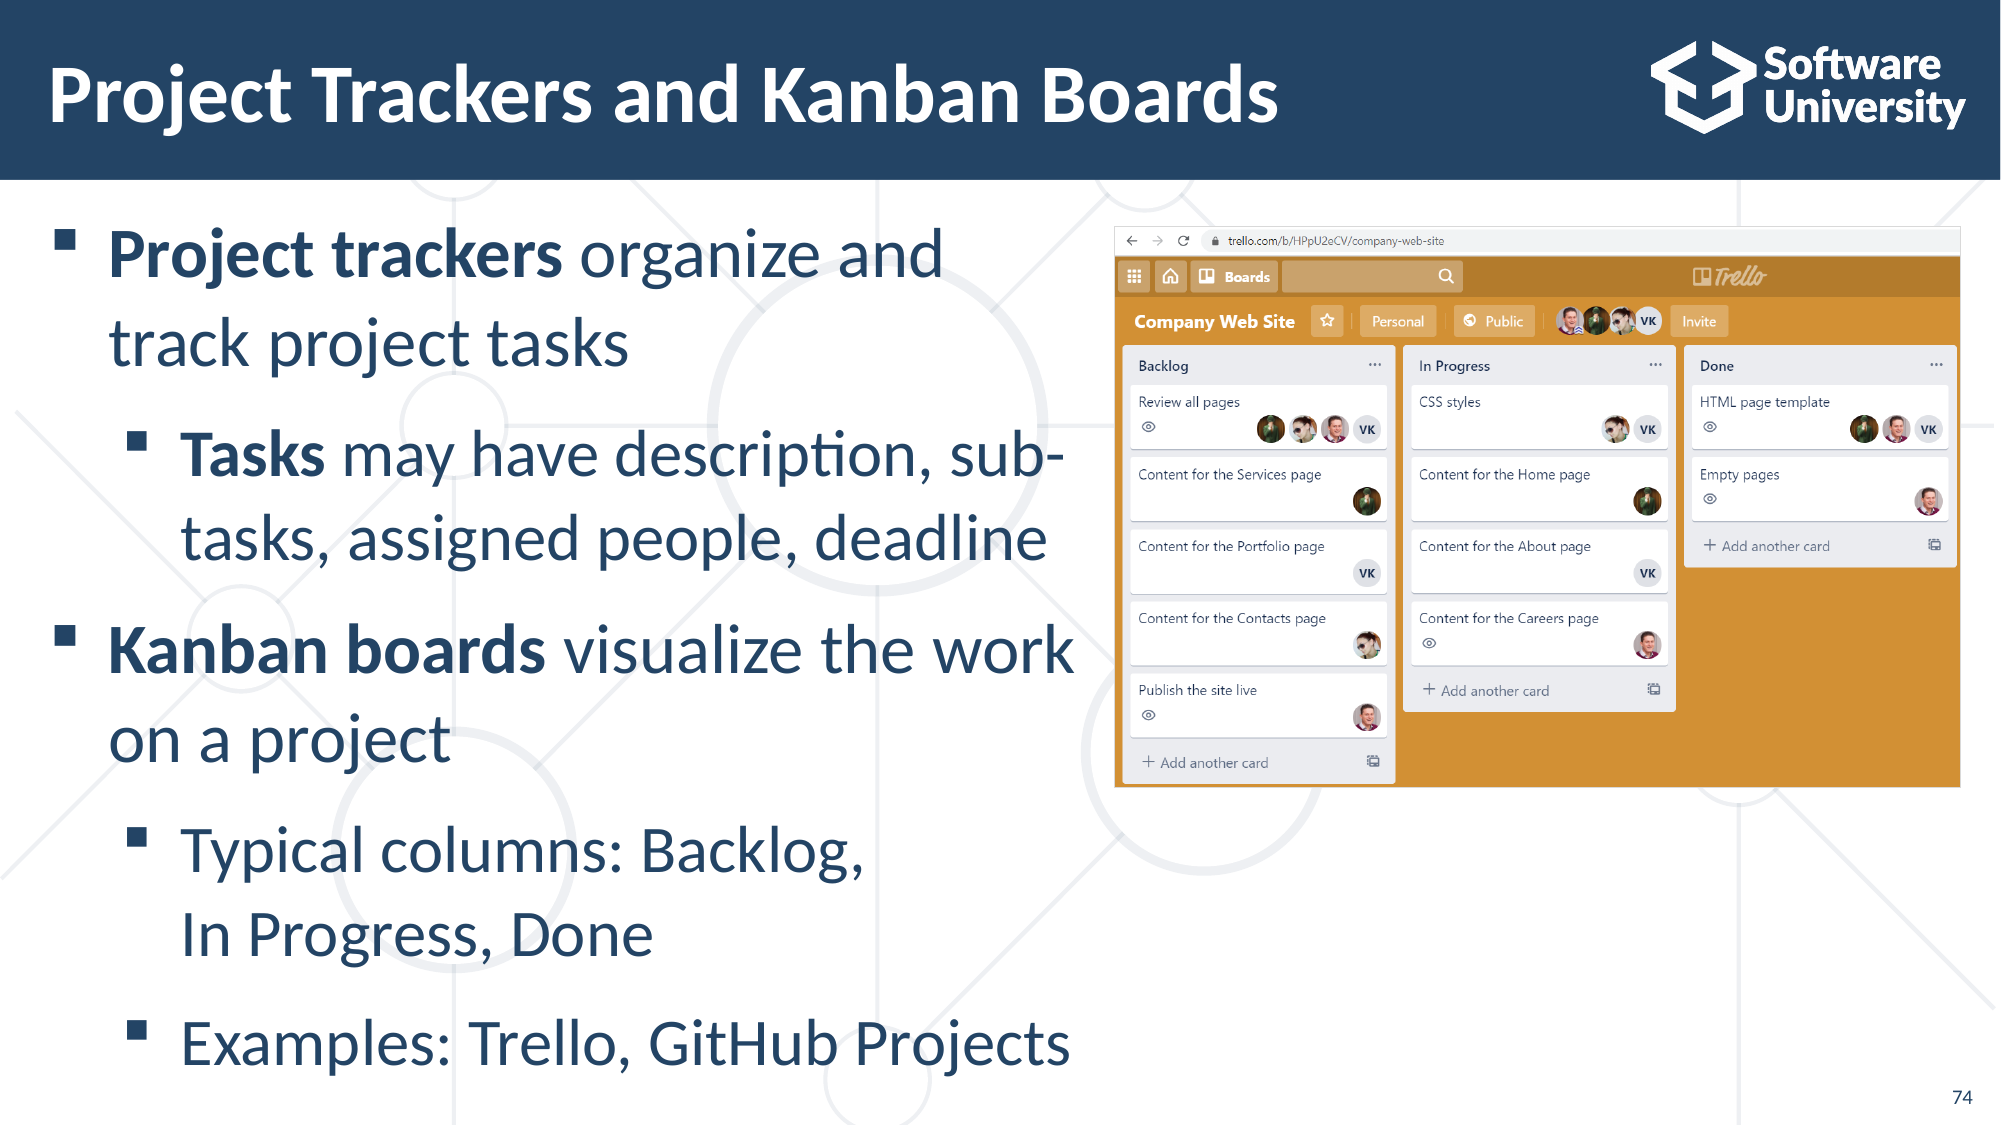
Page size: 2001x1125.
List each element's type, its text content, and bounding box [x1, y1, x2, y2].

picture [1651, 41, 1966, 134]
title Project Trackers and Kanban Boards [31, 16, 1625, 162]
list Project trackers organize and track project tasks Tasks may have description, sub-tasks, assigned people, deadline Kanban boards visualize the work on a project Typical columns: Backlog, In Progress, Done Examples: Trello, GitHub Projects [31, 196, 1104, 1104]
text_box 74 [1907, 1067, 1989, 1117]
picture [1113, 225, 1961, 788]
